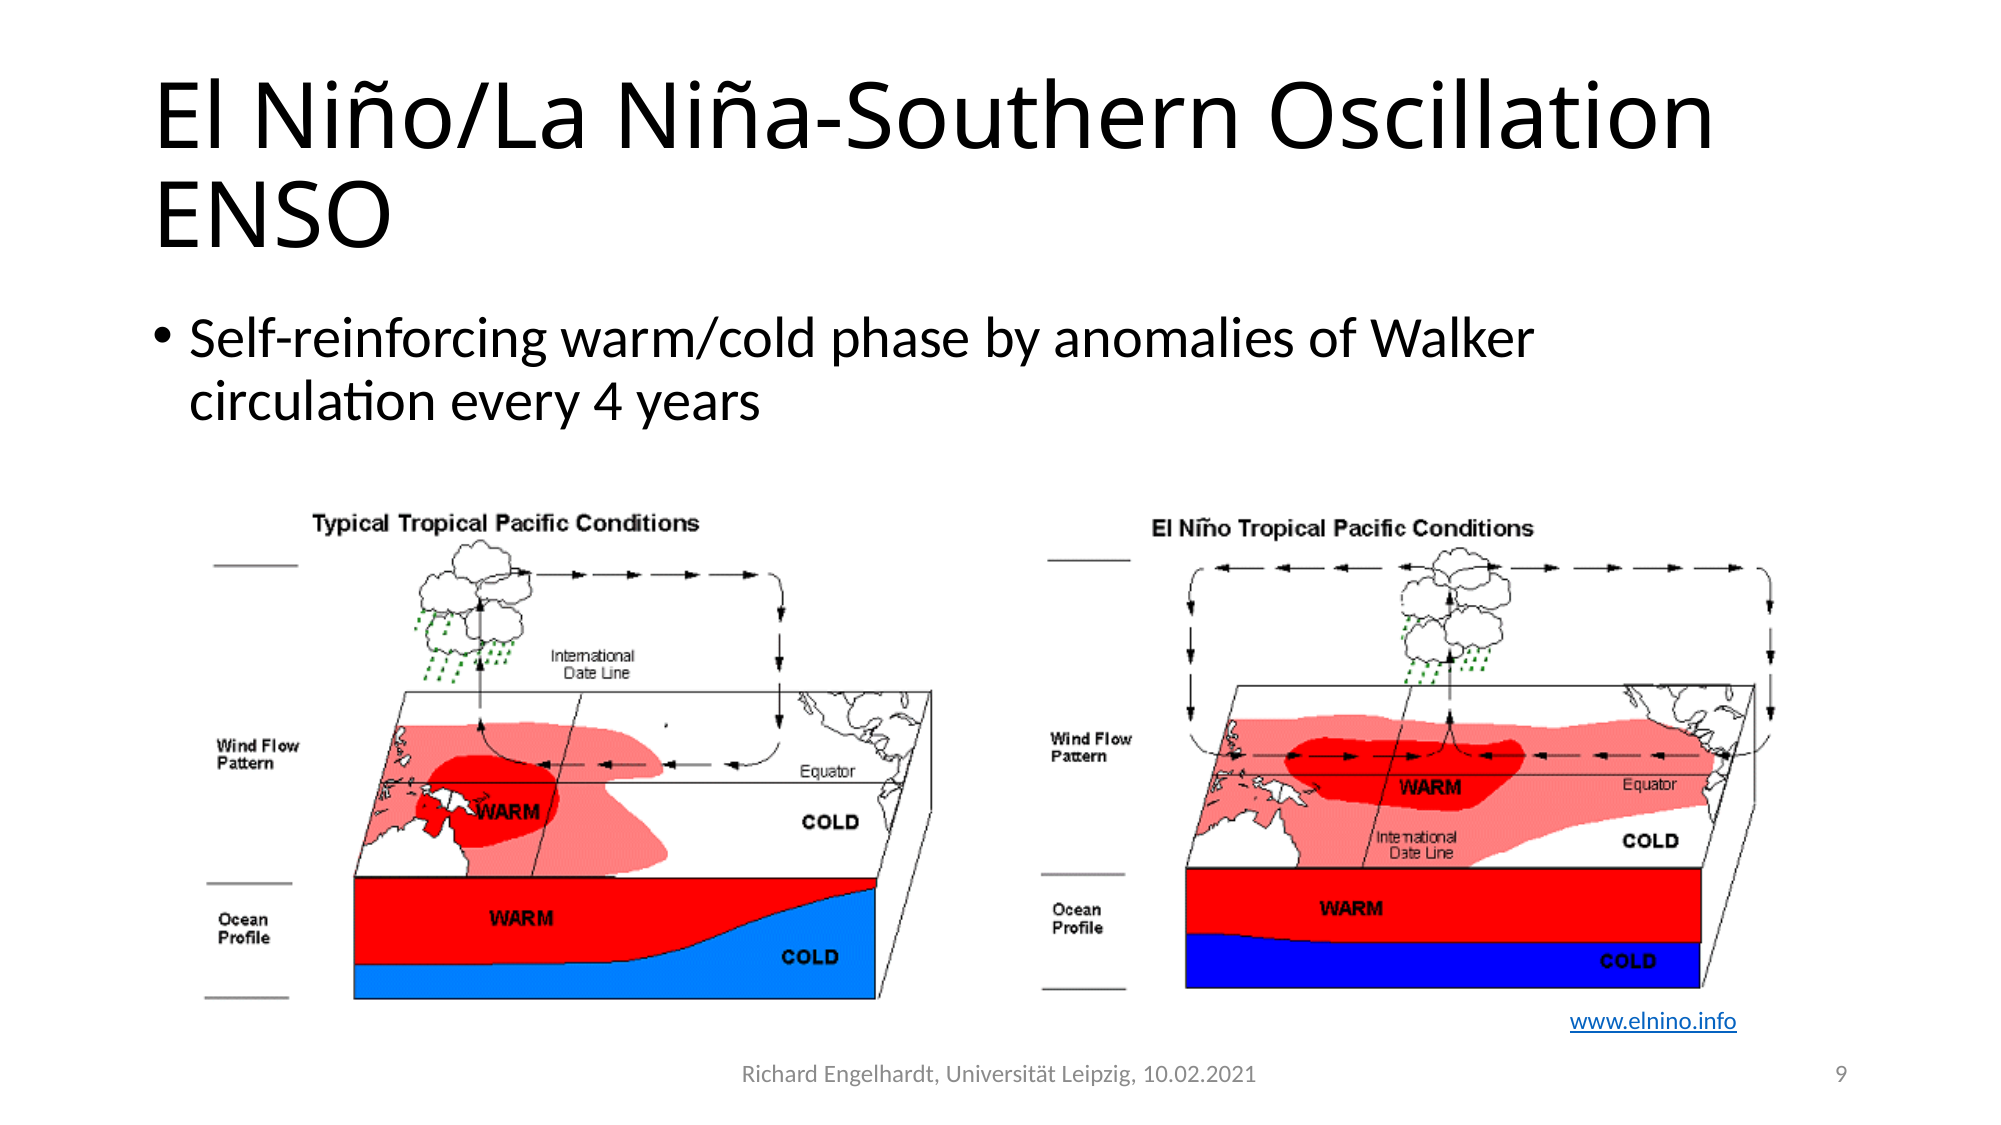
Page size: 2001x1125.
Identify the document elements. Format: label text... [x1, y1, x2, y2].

slide_number 9 [1412, 1042, 1863, 1103]
list Self-reinforcing warm/cold phase by anomalies of Walker circulation every 4 years [137, 299, 1782, 1014]
picture [191, 496, 973, 1028]
footer Richard Engelhardt, Universität Leipzig, 10.02.2021 [662, 1042, 1338, 1103]
title El Niño/La Niña-Southern Oscillation ENSO [137, 59, 1863, 278]
text_box www.elnino.info [1555, 1014, 1804, 1042]
picture [1021, 496, 1804, 1014]
